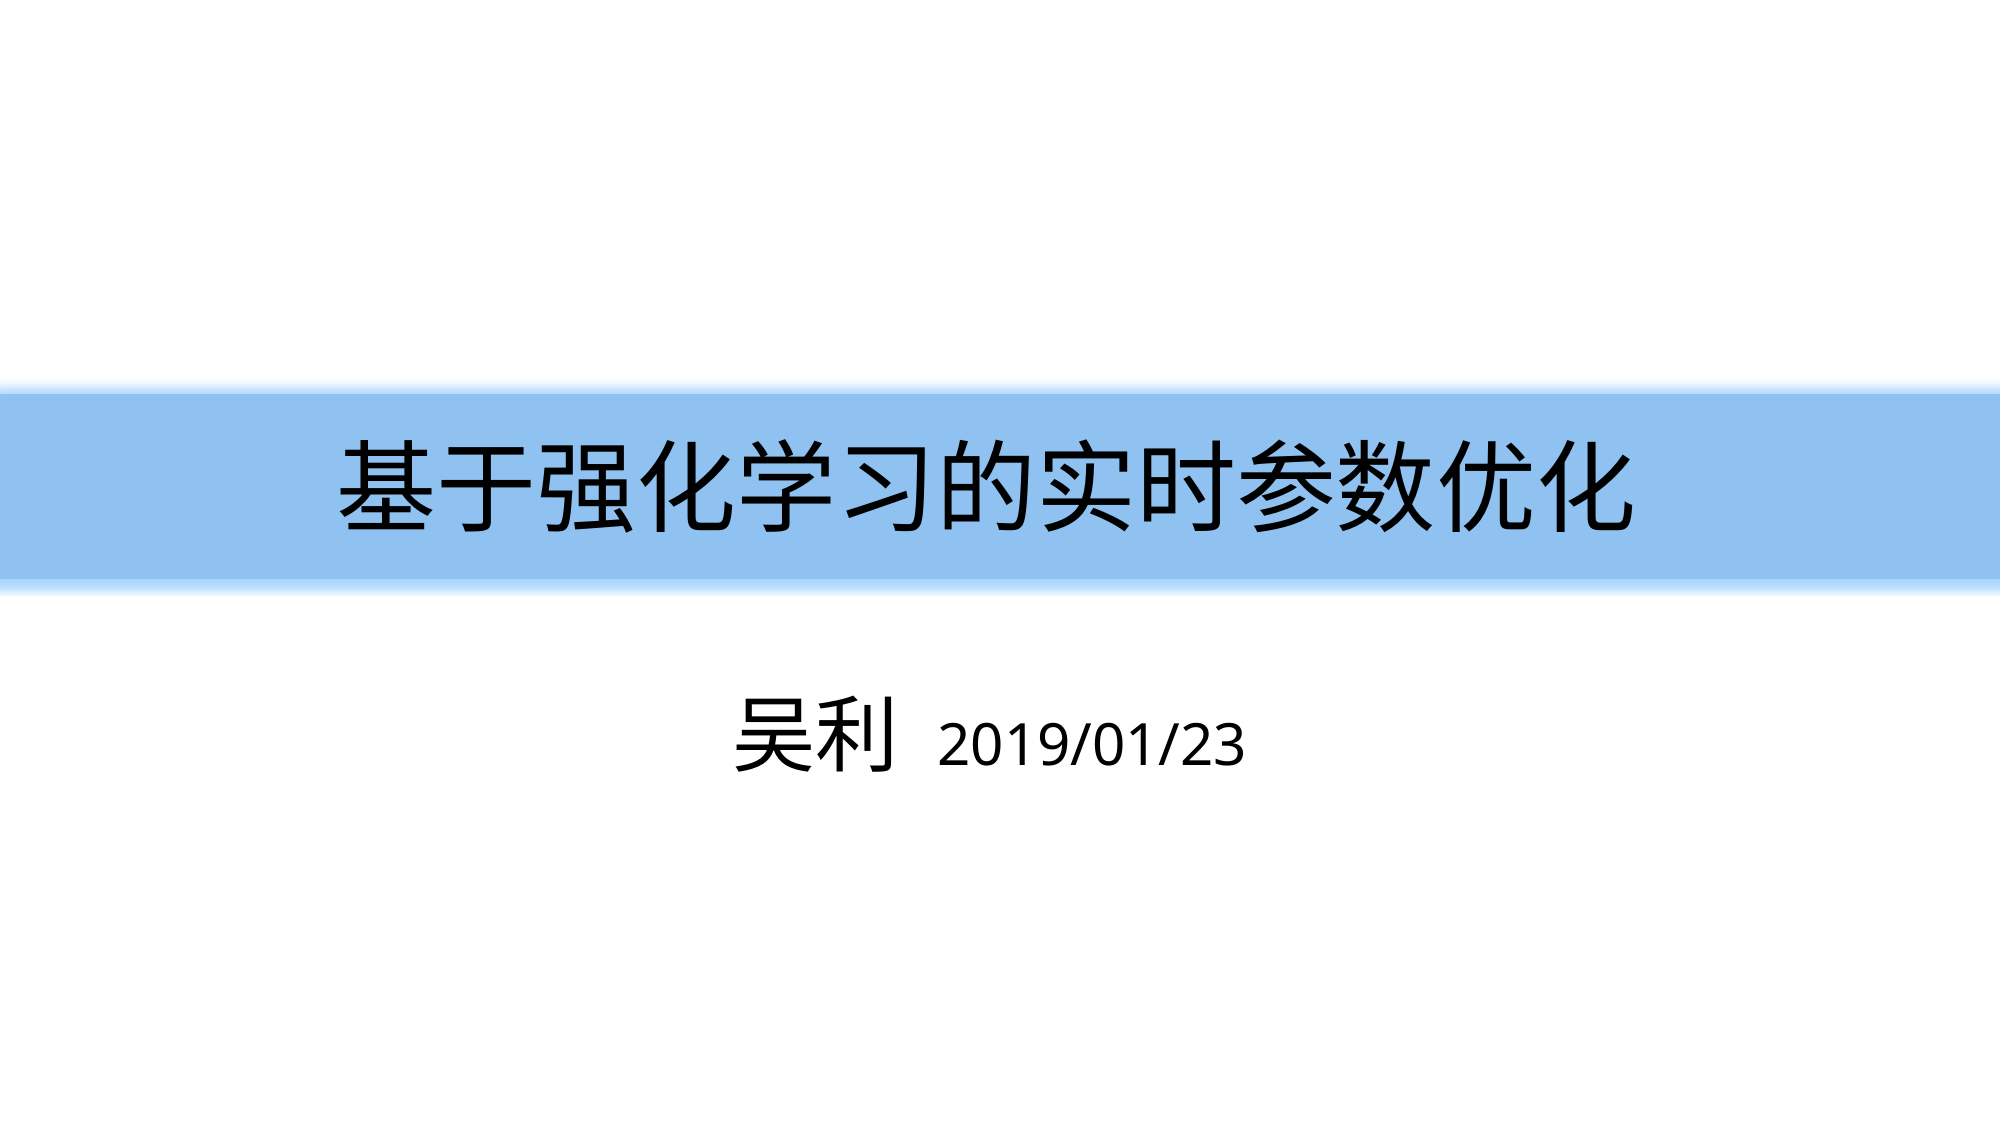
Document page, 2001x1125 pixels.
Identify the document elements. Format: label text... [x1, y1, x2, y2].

text_box [0, 393, 2000, 580]
title 基于强化学习的实时参数优化 [300, 292, 1674, 554]
subtitle 吴利 2019/01/23 [568, 685, 1412, 734]
